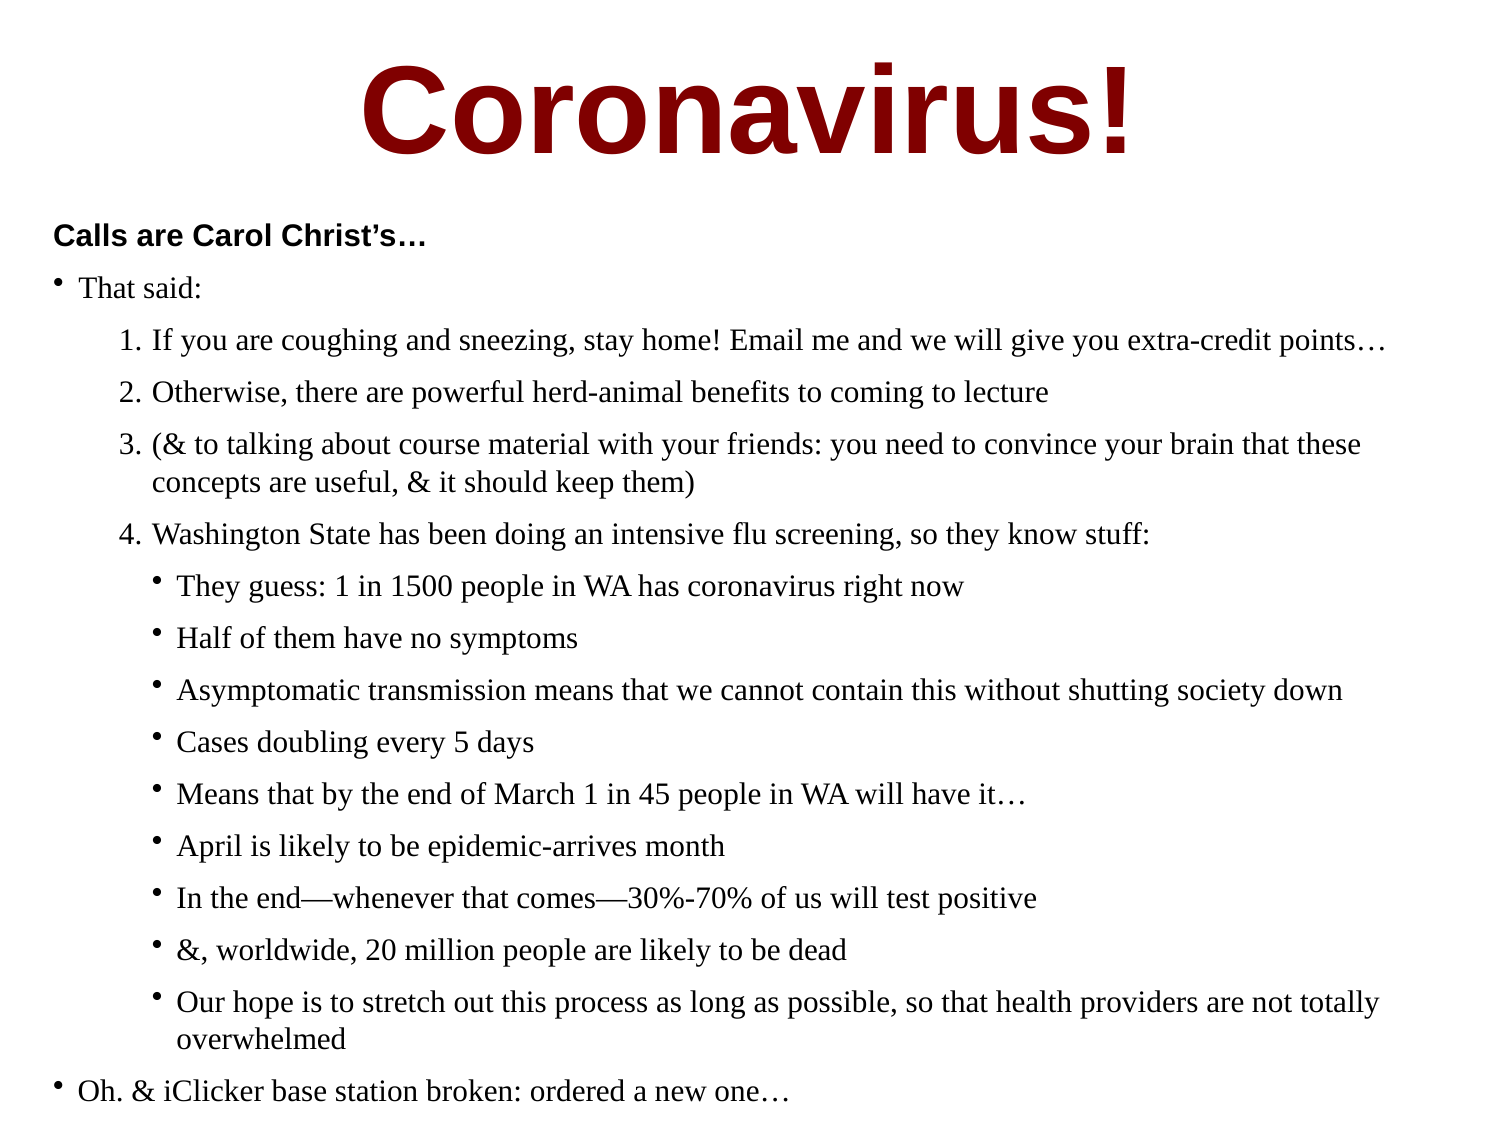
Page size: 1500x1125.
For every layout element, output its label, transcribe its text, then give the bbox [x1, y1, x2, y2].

list Calls are Carol Christ’s… That said: If you are coughing and sneezing, stay home! Email me and we will give you extra-credit points… Otherwise, there are powerful herd-animal benefits to coming to lecture (& to talking about course material with your friends: you need to convince your brain that these concepts are useful, & it should keep them) Washington State has been doing an intensive flu screening, so they know stuff: They guess: 1 in 1500 people in WA has coronavirus right now Half of them have no symptoms Asymptomatic transmission means that we cannot contain this without shutting society down Cases doubling every 5 days Means that by the end of March 1 in 45 people in WA will have it… April is likely to be epidemic-arrives month In the end—whenever that comes—30%-70% of us will test positive &, worldwide, 20 million people are likely to be dead Our hope is to stretch out this process as long as possible, so that health providers are not totally overwhelmed Oh. & iClicker base station broken: ordered a new one… [44, 207, 1453, 1094]
title Coronavirus! [44, 0, 1453, 207]
